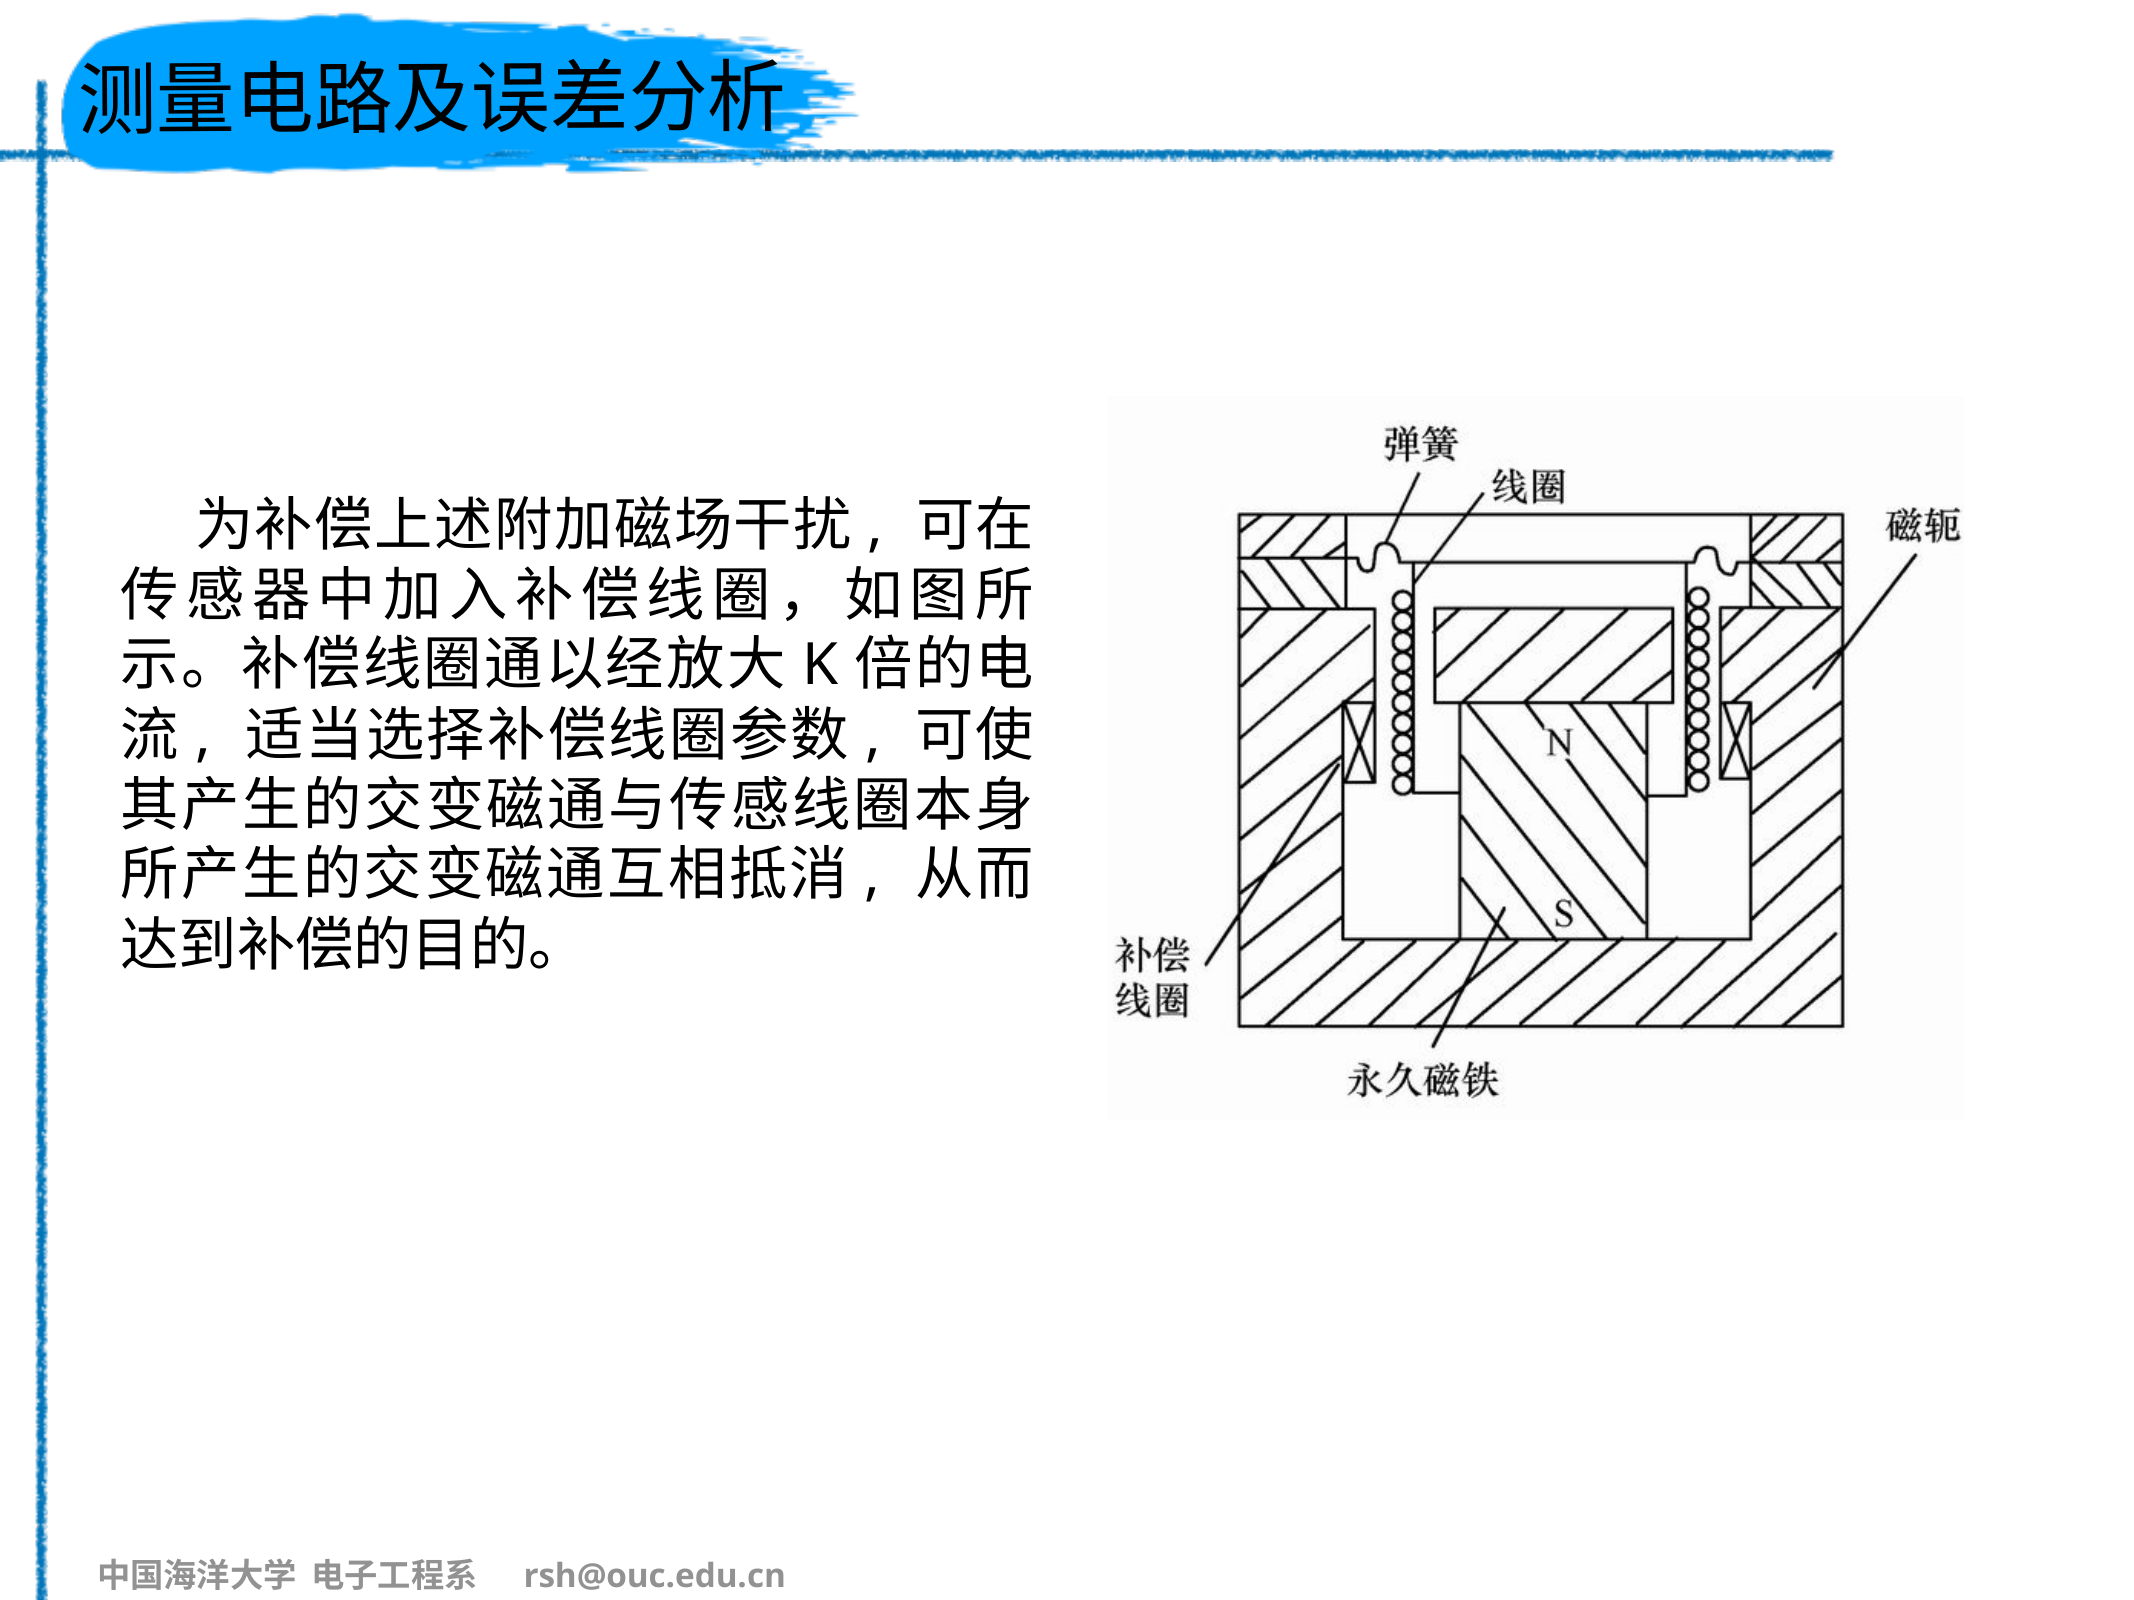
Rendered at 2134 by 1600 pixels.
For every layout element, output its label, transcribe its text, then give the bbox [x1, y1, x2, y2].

picture [0, 10, 67, 1600]
text_box 为补偿上述附加磁场干扰, 可在传感器中加入补偿线圈，如图所示。补偿线圈通以经放大K倍的电流, 适当选择补偿线圈参数, 可使其产生的交变磁通与传感线圈本身所产生的交变磁通互相抵消, 从而达到补偿的目的。 [113, 479, 1042, 984]
picture [798, 10, 1841, 178]
picture [1106, 396, 1965, 1120]
title 测量电路及误差分析 [66, 0, 799, 188]
